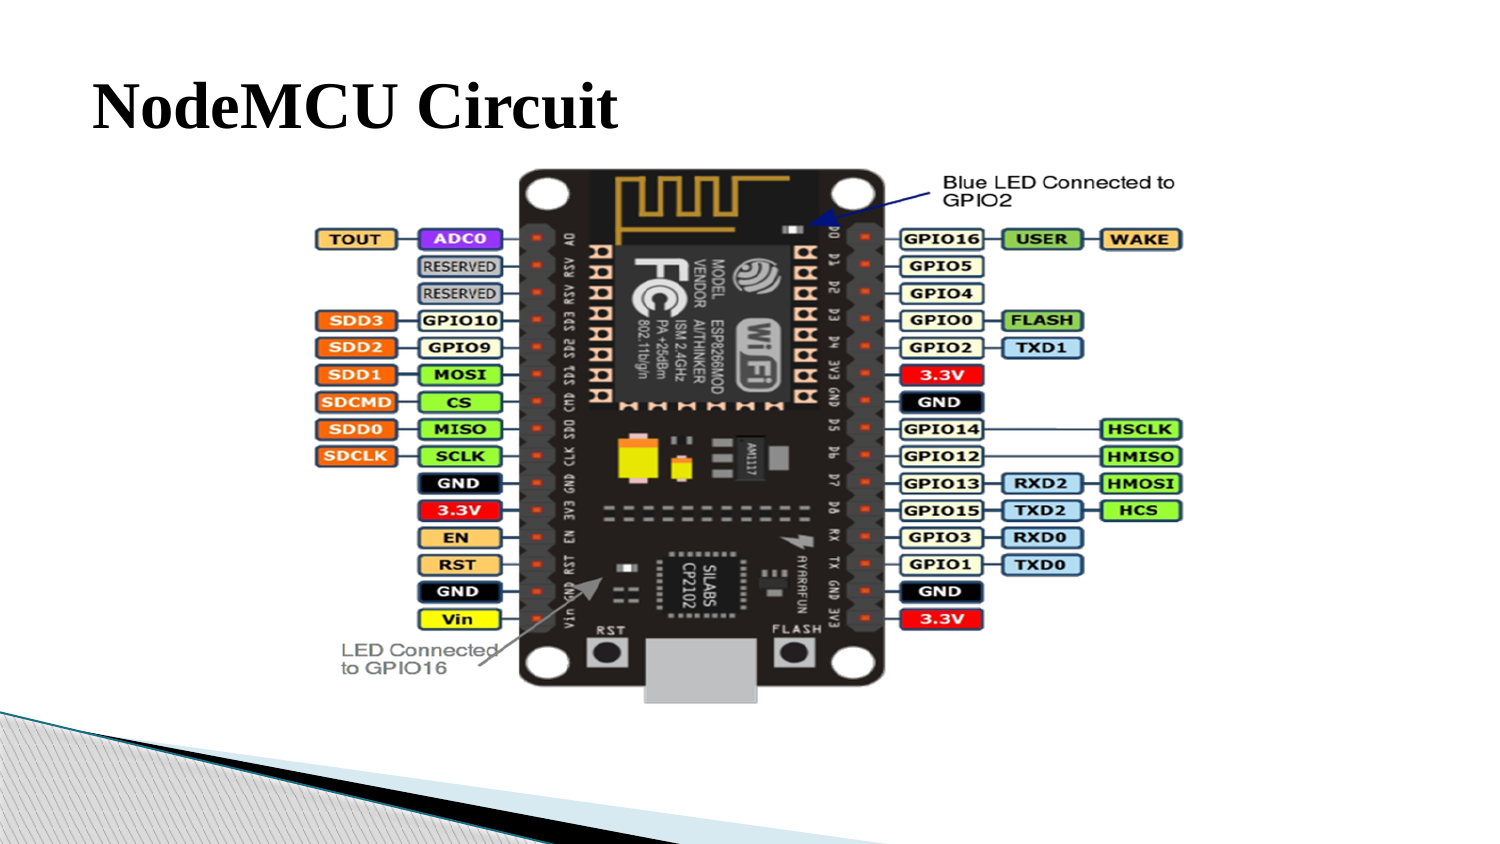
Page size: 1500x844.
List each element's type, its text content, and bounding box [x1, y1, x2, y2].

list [312, 159, 1188, 708]
text_box NodeMCU Circuit [77, 54, 638, 149]
